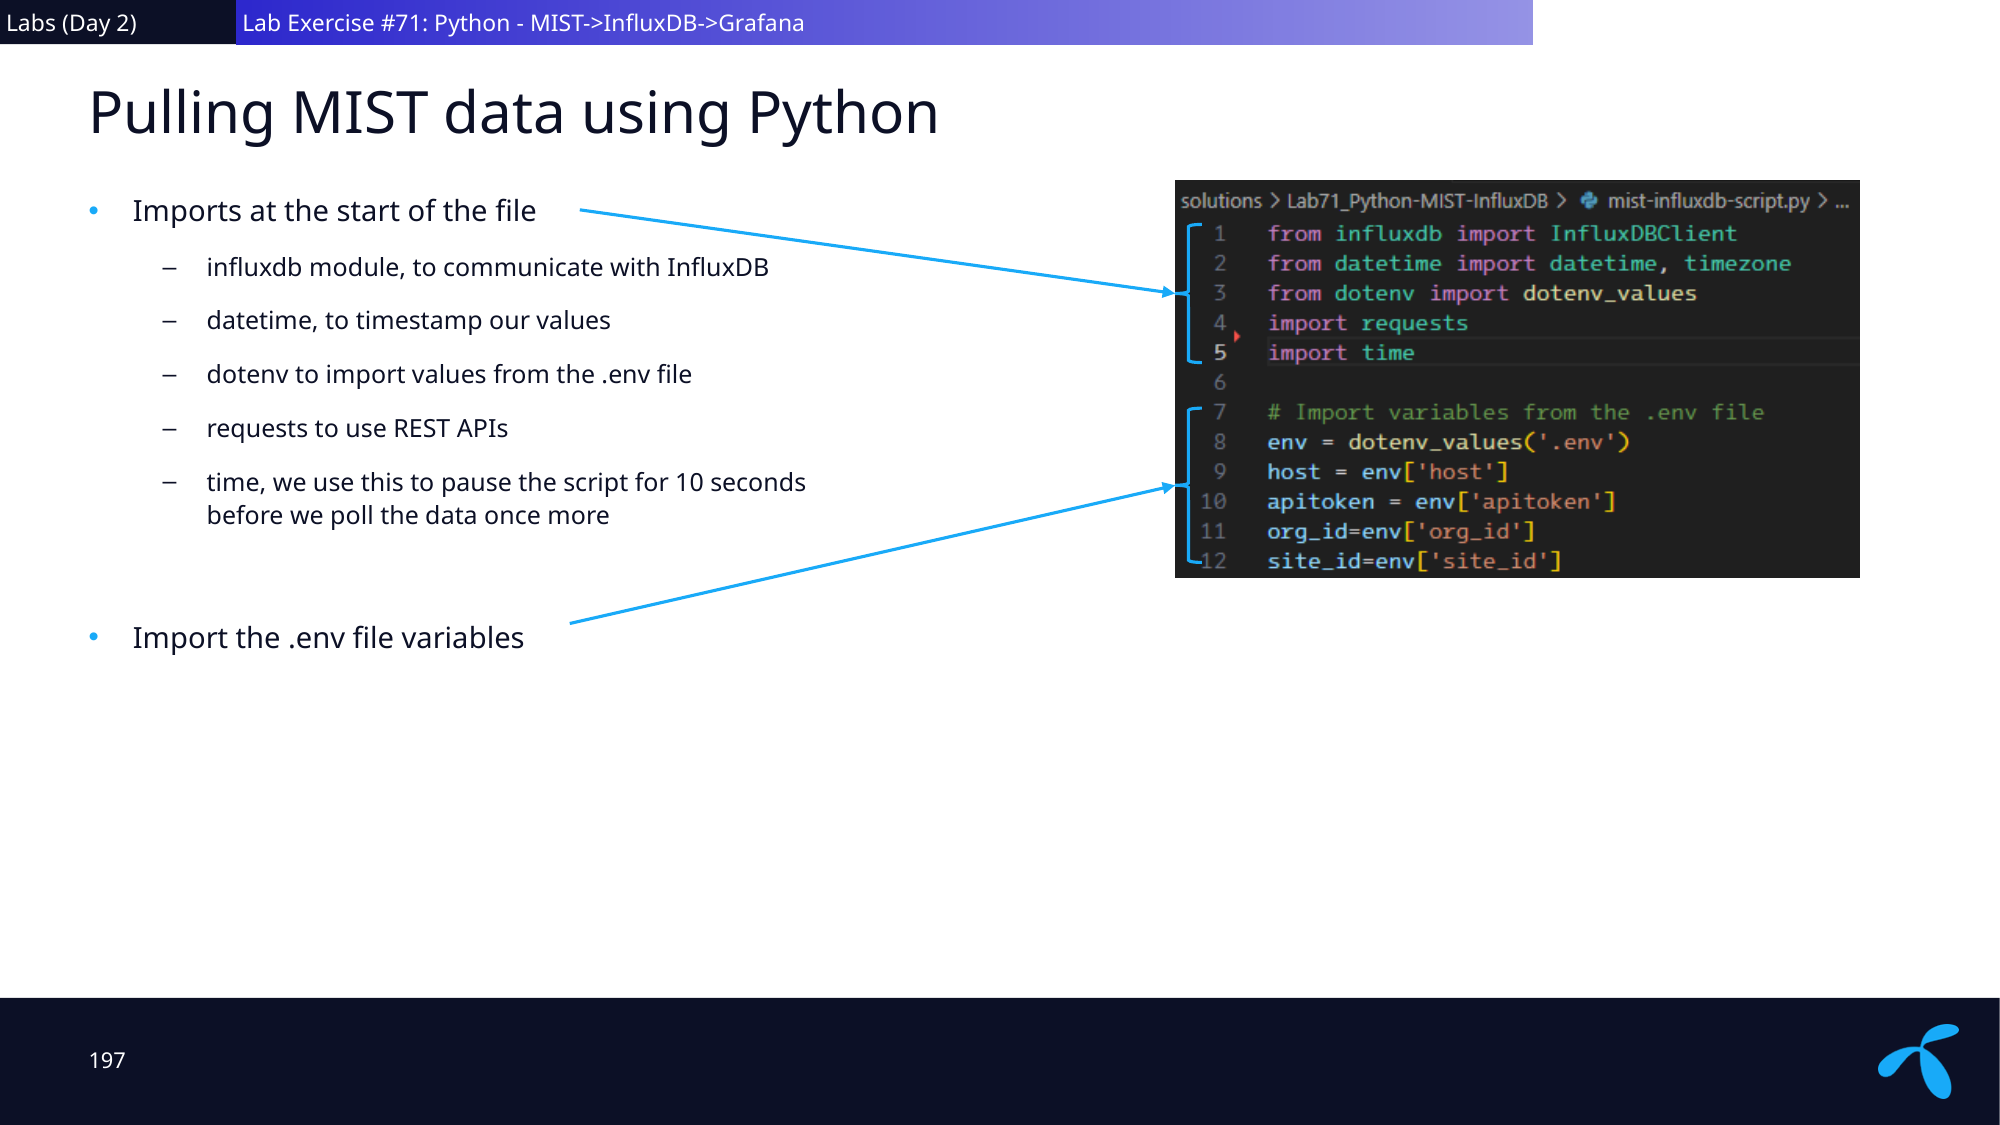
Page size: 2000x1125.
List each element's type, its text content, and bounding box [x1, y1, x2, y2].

title Pulling MIST data using Python [88, 70, 1911, 160]
footer Labs (Day 2) [0, 0, 236, 45]
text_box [579, 209, 1176, 294]
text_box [569, 485, 1176, 624]
picture [1878, 1024, 1959, 1099]
slide_number 197 [88, 1024, 237, 1099]
list Imports at the start of the file influxdb module, to communicate with InfluxDB datetime, to timestamp our values dotenv to import values from the .env file requests to use REST APIs time, we use this to pause the script for 10 seconds before we poll the data once more Import the .env file variables [88, 159, 818, 1025]
text_box Lab Exercise #71: Python - MIST->InfluxDB->Grafana [236, 0, 1533, 45]
picture [1174, 180, 1860, 579]
